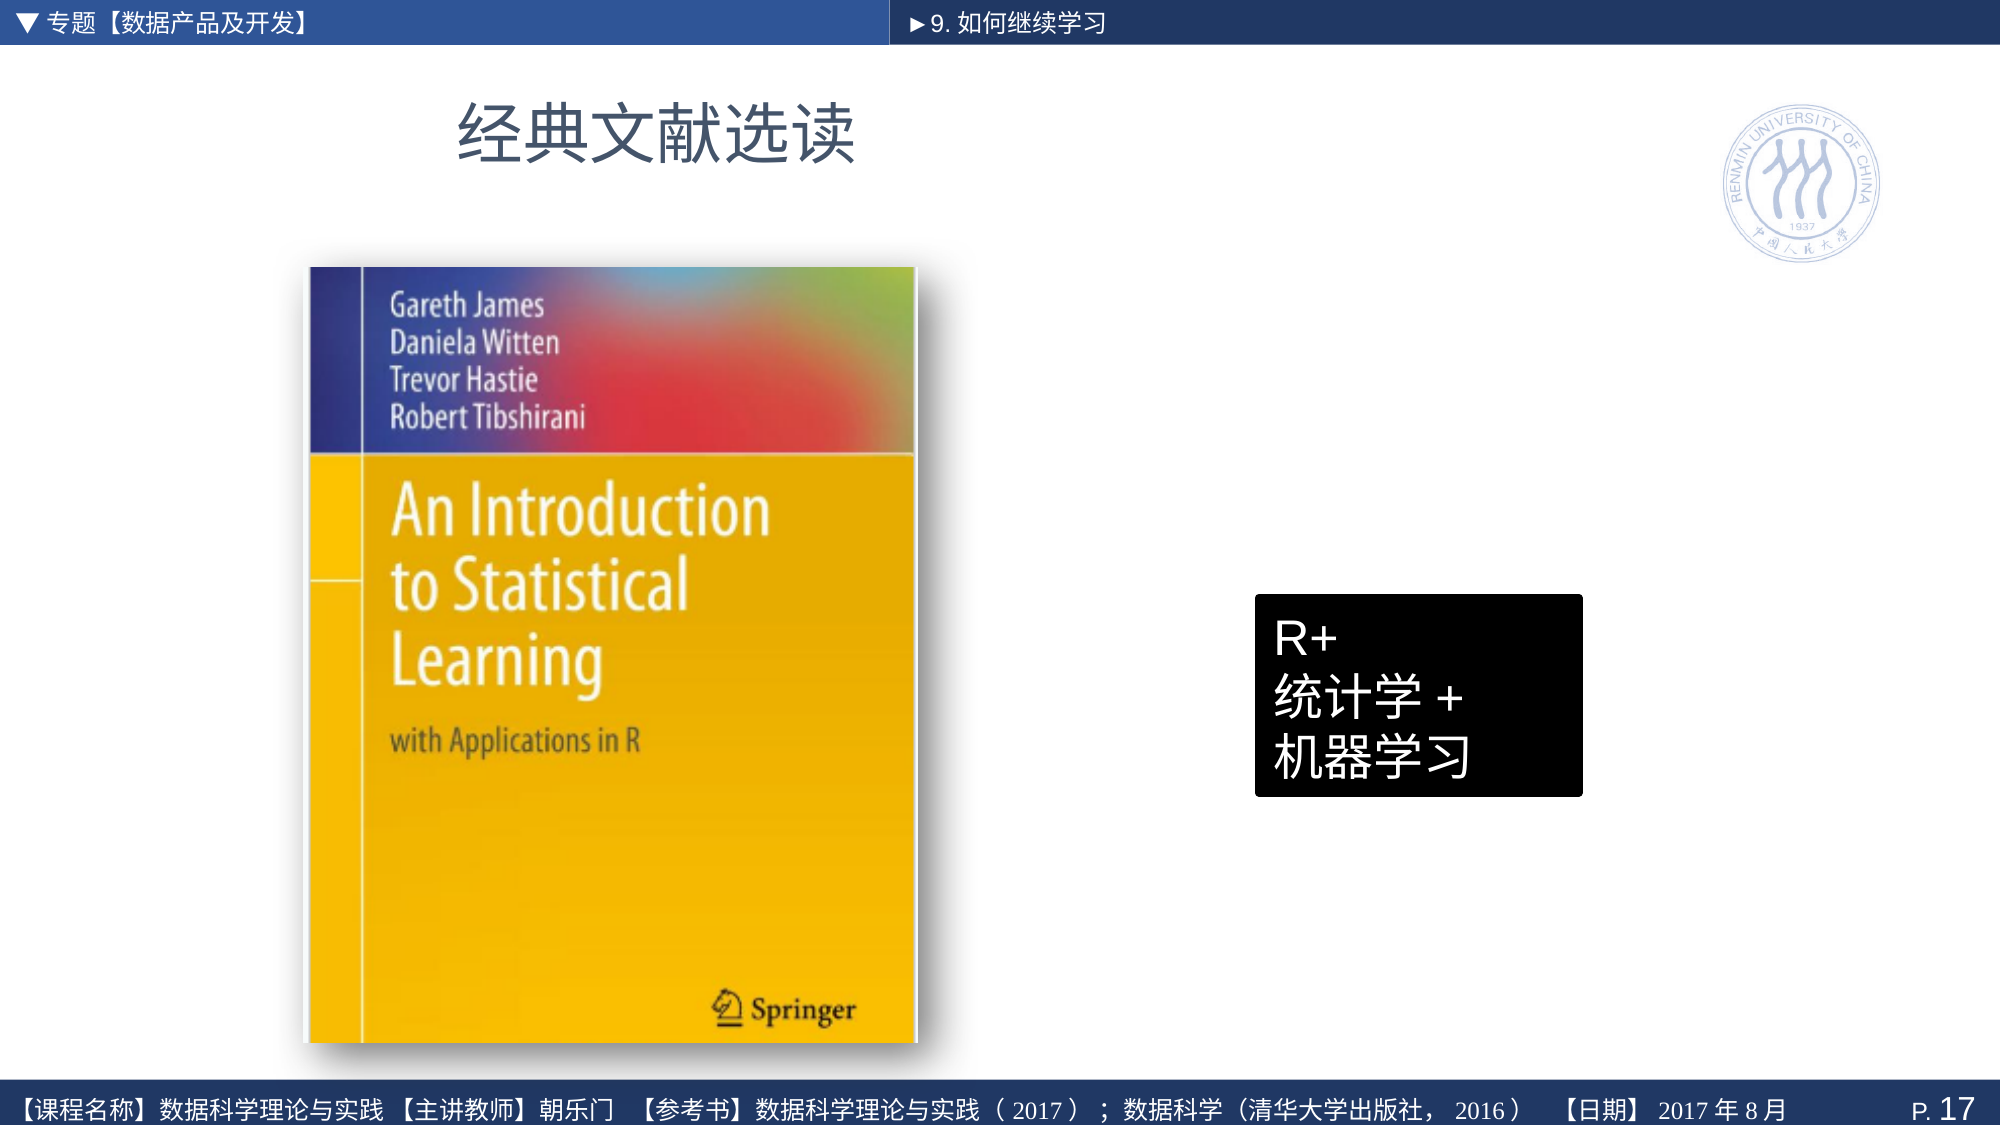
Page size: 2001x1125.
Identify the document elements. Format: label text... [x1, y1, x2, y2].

list ►9.如何继续学习 [890, 0, 1249, 43]
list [303, 267, 918, 1043]
title 经典文献选读 [64, 64, 1249, 200]
list ▼专题【数据产品及开发】 [0, 0, 725, 43]
text_box R+ 统计学+ 机器学习 [1255, 594, 1583, 797]
